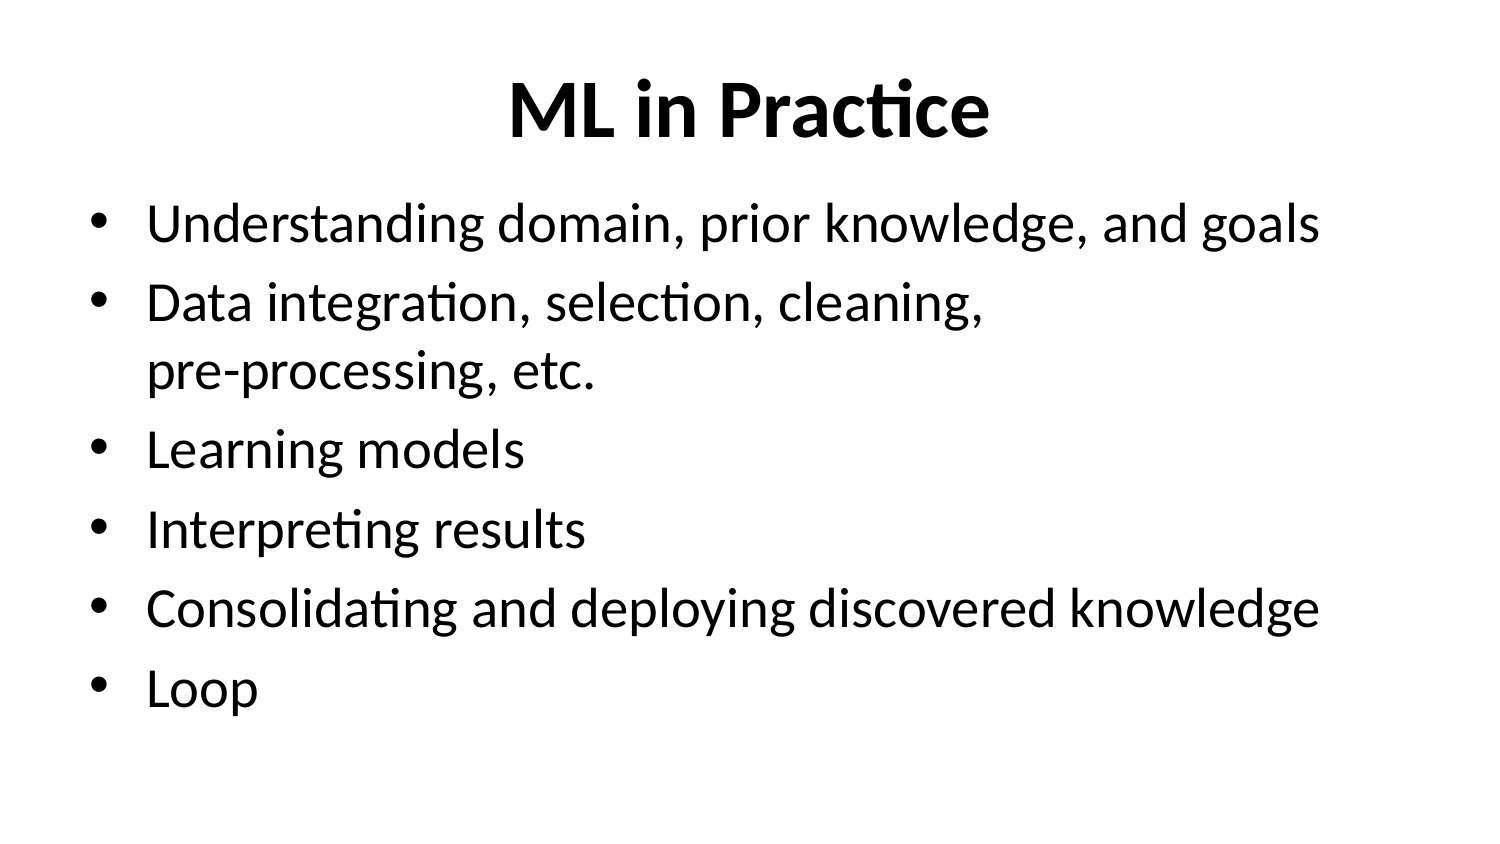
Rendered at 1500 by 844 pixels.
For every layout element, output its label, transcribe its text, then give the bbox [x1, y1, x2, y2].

text_box ML in Practice [75, 33, 1425, 175]
text_box Understanding domain, prior knowledge, and goals Data integration, selection, cleaning, pre-processing, etc. Learning models Interpreting results Consolidating and deploying discovered knowledge Loop [75, 178, 1425, 735]
